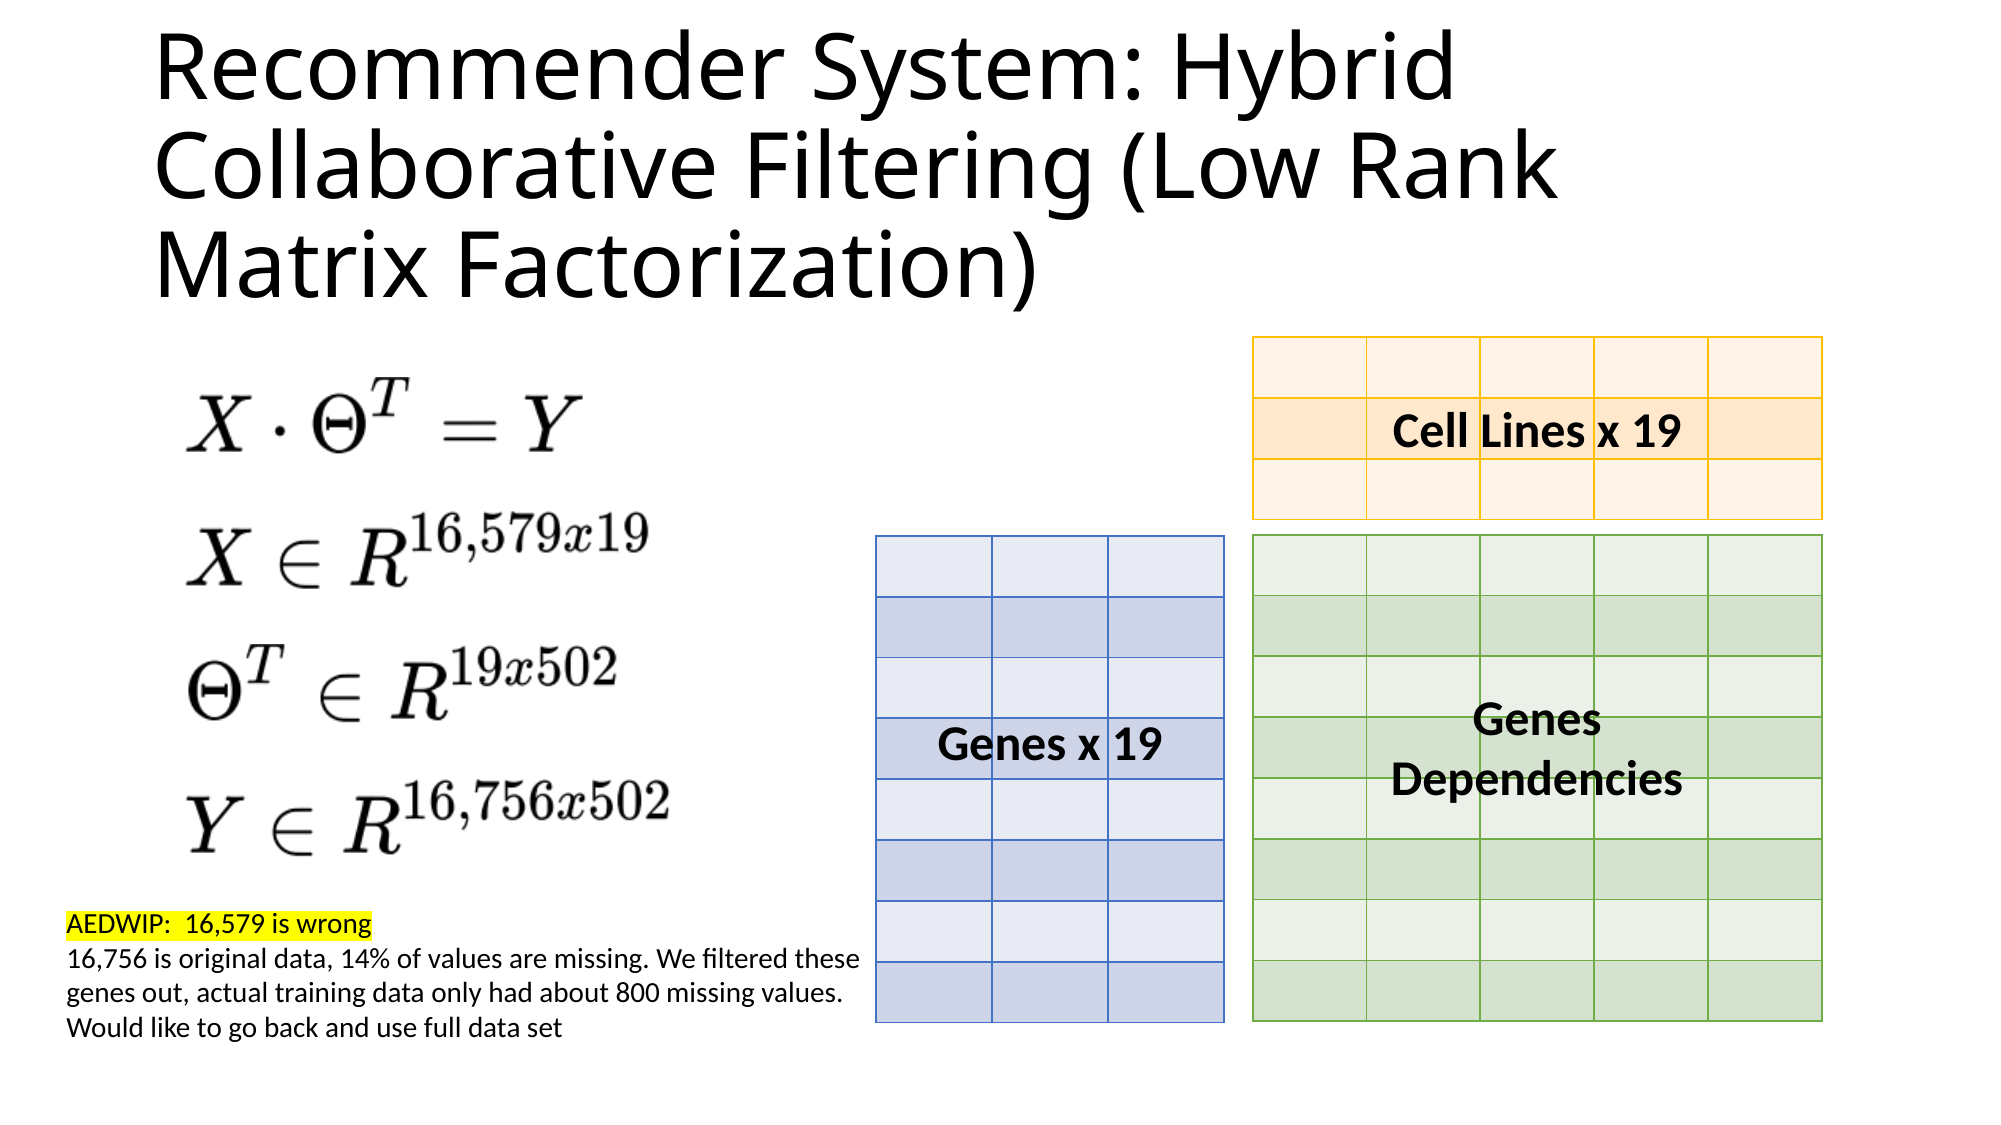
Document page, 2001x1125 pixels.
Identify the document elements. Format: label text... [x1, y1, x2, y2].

table_header [1481, 536, 1593, 595]
table_header [1709, 338, 1821, 397]
table_cell [1367, 840, 1479, 899]
table_cell [1254, 718, 1325, 777]
table_cell [1254, 961, 1366, 1020]
table_cell [993, 780, 1107, 839]
table_cell [1709, 779, 1821, 838]
table_cell [1367, 460, 1479, 519]
table_cell [1254, 399, 1366, 458]
table_cell [993, 658, 1107, 703]
picture [173, 778, 688, 881]
table_cell [1367, 399, 1375, 458]
table_cell [1709, 961, 1821, 1020]
table_cell [1481, 961, 1593, 1020]
table_cell [1595, 657, 1707, 678]
table_cell [1709, 657, 1821, 716]
table_cell [877, 719, 916, 778]
picture [173, 644, 634, 747]
table_cell [1481, 900, 1593, 960]
table_cell [1367, 657, 1479, 678]
table_cell [1254, 779, 1366, 838]
table_cell [1595, 814, 1707, 838]
table_cell [993, 598, 1107, 657]
table_header [1709, 536, 1821, 595]
table_cell [1367, 596, 1479, 655]
table_cell [993, 902, 1107, 961]
table_cell [1481, 657, 1593, 678]
text_box AEDWIP: 16,579 is wrong 16,756 is original data, 14% of values are missing. We filtered these genes out, actual training data only had about 800 missing values. Would like to go back and use full data set [51, 896, 917, 1052]
table_cell [1709, 399, 1821, 458]
table_header [877, 537, 991, 596]
picture [173, 377, 591, 480]
table_cell [1595, 900, 1707, 960]
table_cell [1254, 840, 1366, 899]
table_cell [877, 841, 991, 900]
table_cell [1109, 780, 1223, 839]
table_cell [877, 780, 991, 839]
table_cell [1109, 902, 1223, 961]
table_cell [1595, 961, 1707, 1020]
table_cell [1709, 596, 1821, 655]
table_cell [917, 902, 991, 961]
table_header [1367, 536, 1479, 595]
table_cell [1367, 814, 1479, 838]
picture [173, 510, 666, 613]
table_header [1367, 338, 1479, 397]
table_header [1254, 338, 1366, 397]
table_cell [1595, 460, 1707, 519]
table_header [1481, 338, 1593, 390]
table_cell [1481, 840, 1593, 899]
table_cell [1367, 900, 1479, 960]
table_cell [1184, 719, 1223, 778]
table_cell [1595, 840, 1707, 899]
table_cell [1367, 961, 1479, 1020]
table_header [1109, 537, 1223, 596]
text_box Cell Lines x 19 [1375, 390, 1700, 465]
table_cell [1254, 596, 1366, 655]
table_cell [1254, 460, 1366, 519]
table_cell [877, 658, 991, 717]
table_cell [1709, 840, 1821, 899]
table_cell [1109, 598, 1223, 657]
table_cell [993, 963, 1107, 1022]
table_cell [1254, 657, 1366, 716]
text_box Genes x 19 [916, 703, 1184, 779]
table_cell [1109, 658, 1223, 717]
table_cell [1595, 596, 1707, 655]
table_cell [1254, 900, 1366, 960]
table_header [993, 537, 1107, 596]
title Recommender System: Hybrid Collaborative Filtering (Low Rank Matrix Factorization) [137, 59, 1863, 278]
table_cell [1700, 399, 1707, 458]
table_header [1595, 338, 1707, 397]
table_cell [1709, 460, 1821, 519]
table_cell [1750, 718, 1821, 777]
table_cell [917, 963, 991, 1022]
table_cell [993, 841, 1107, 900]
table_cell [1109, 841, 1223, 900]
table_cell [1481, 596, 1593, 655]
table_cell [1481, 465, 1593, 519]
text_box Genes Dependencies [1325, 678, 1750, 814]
table_cell [1709, 900, 1821, 960]
table_header [1595, 536, 1707, 595]
table_cell [1109, 963, 1223, 1022]
table_header [1254, 536, 1366, 595]
table_cell [877, 598, 991, 657]
table_cell [1481, 814, 1593, 838]
